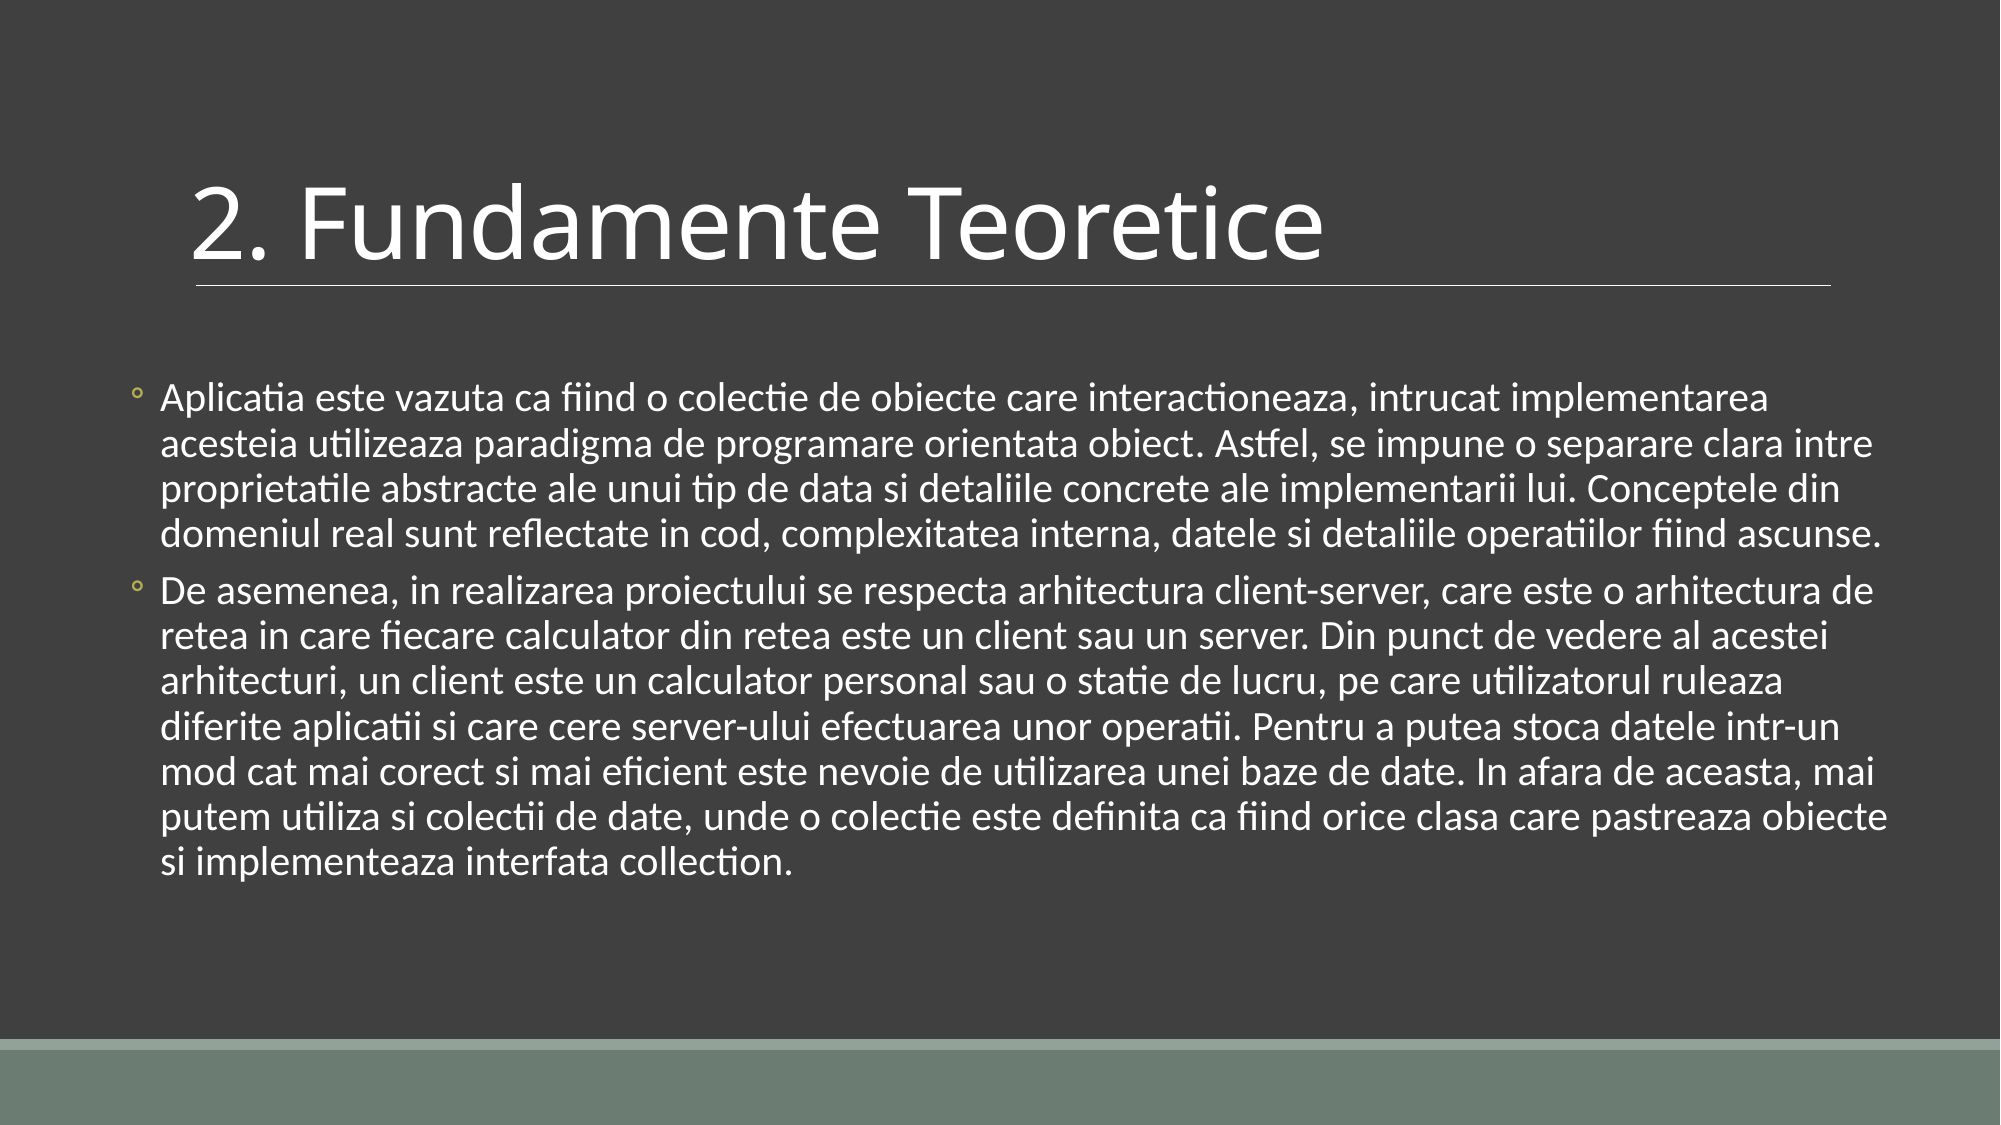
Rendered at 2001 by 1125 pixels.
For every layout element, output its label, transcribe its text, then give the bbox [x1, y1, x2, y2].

list Aplicatia este vazuta ca fiind o colectie de obiecte care interactioneaza, intrucat implementarea acesteia utilizeaza paradigma de programare orientata obiect. Astfel, se impune o separare clara intre proprietatile abstracte ale unui tip de data si detaliile concrete ale implementarii lui. Conceptele din domeniul real sunt reflectate in cod, complexitatea interna, datele si detaliile operatiilor fiind ascunse. De asemenea, in realizarea proiectului se respecta arhitectura client-server, care este o arhitectura de retea in care fiecare calculator din retea este un client sau un server. Din punct de vedere al acestei arhitecturi, un client este un calculator personal sau o statie de lucru, pe care utilizatorul ruleaza diferite aplicatii si care cere server-ului efectuarea unor operatii. Pentru a putea stoca datele intr-un mod cat mai corect si mai eficient este nevoie de utilizarea unei baze de date. In afara de aceasta, mai putem utiliza si colectii de date, unde o colectie este definita ca fiind orice clasa care pastreaza obiecte si implementeaza interfata collection. [97, 368, 1903, 1125]
title 2. Fundamente Teoretice [174, 49, 1825, 288]
